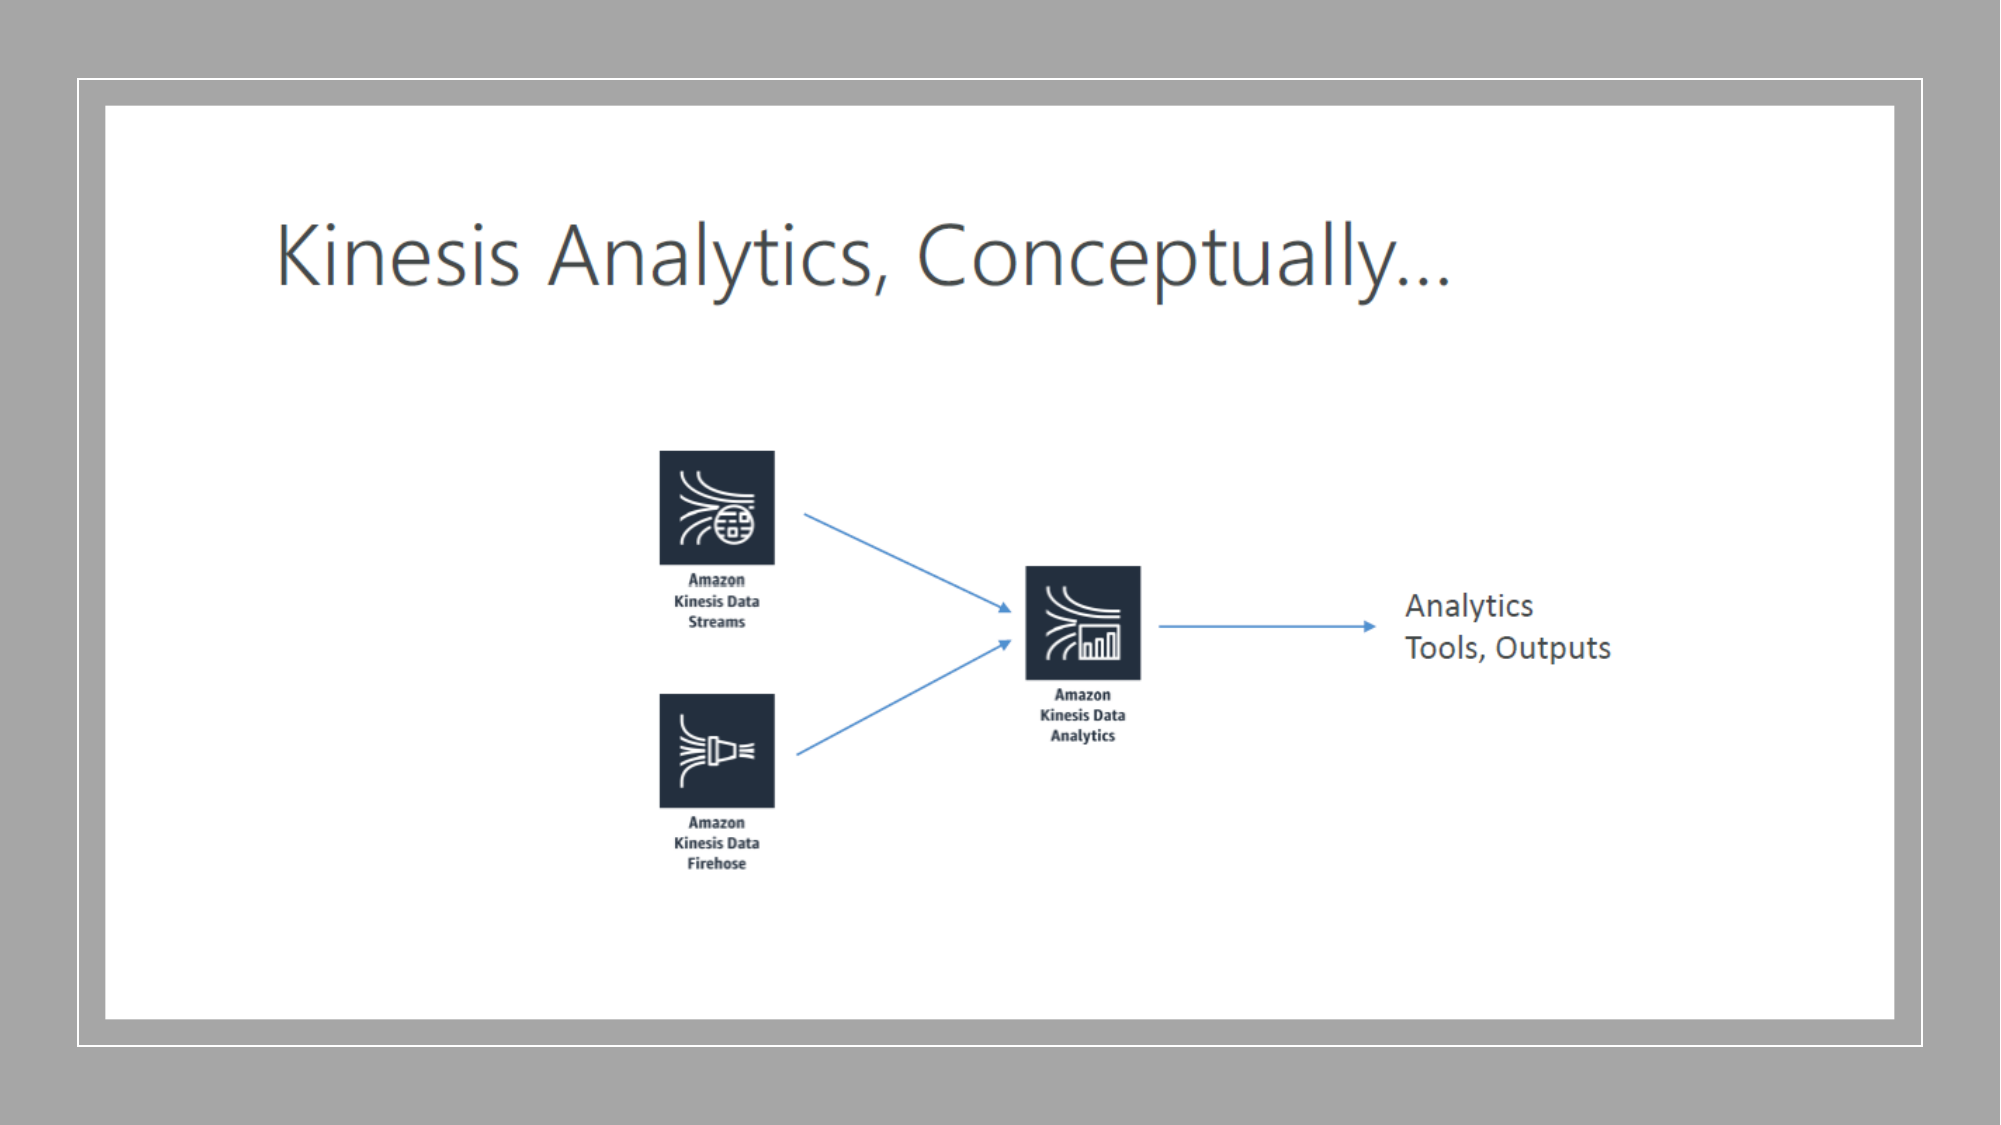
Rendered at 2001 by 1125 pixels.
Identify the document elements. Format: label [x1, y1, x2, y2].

picture [244, 184, 1756, 940]
text_box [0, 0, 2000, 1125]
text_box [104, 104, 1895, 1020]
text_box [77, 78, 1923, 1047]
